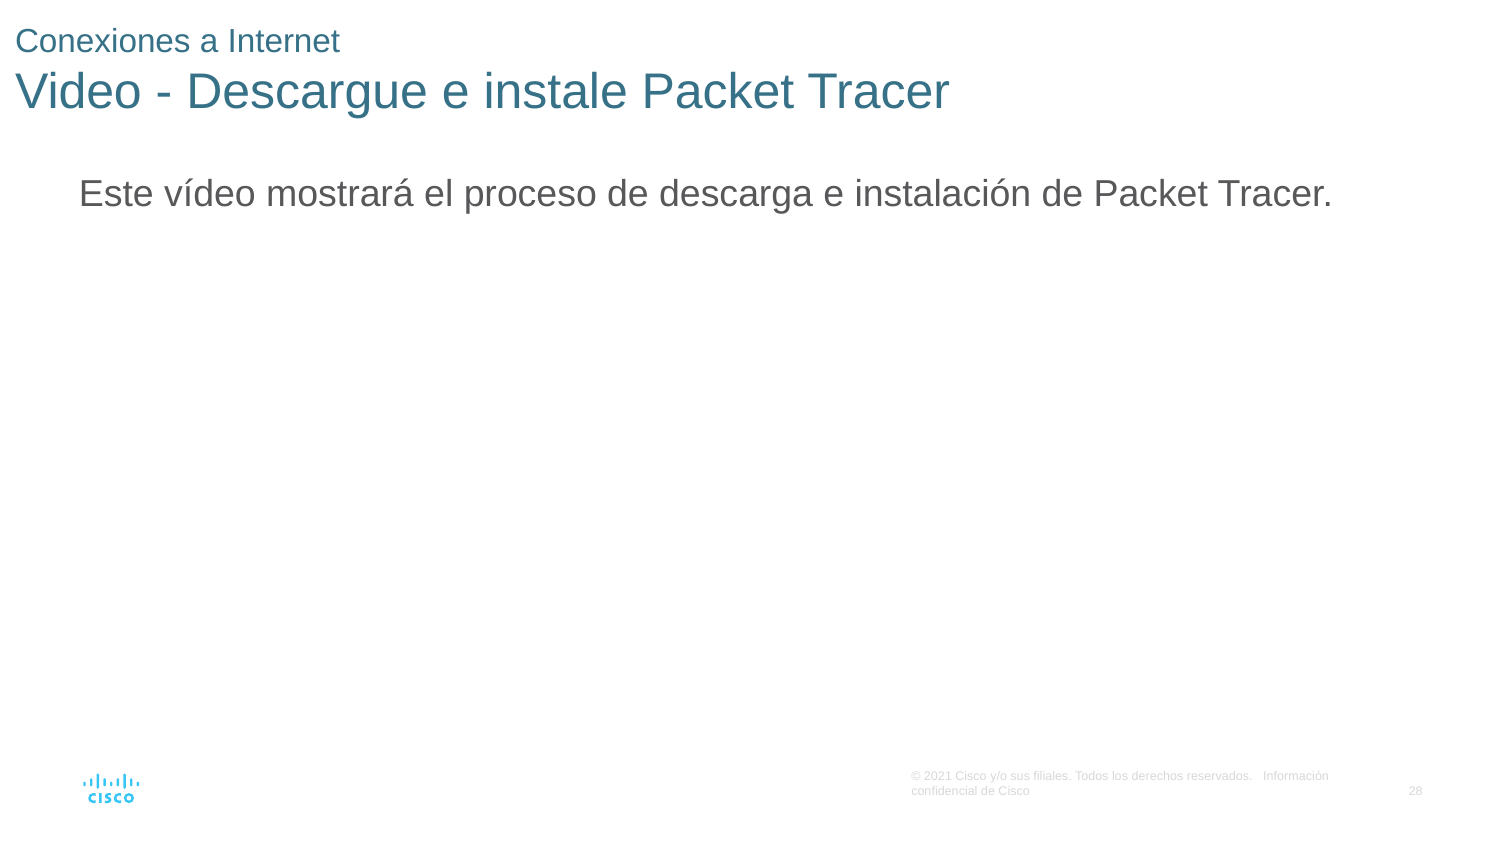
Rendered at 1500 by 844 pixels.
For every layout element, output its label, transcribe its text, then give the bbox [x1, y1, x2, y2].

text_box Este vídeo mostrará el proceso de descarga e instalación de Packet Tracer. [63, 161, 1436, 221]
title Conexiones a Internet Video - Descargue e instale Packet Tracer [0, 6, 1500, 131]
